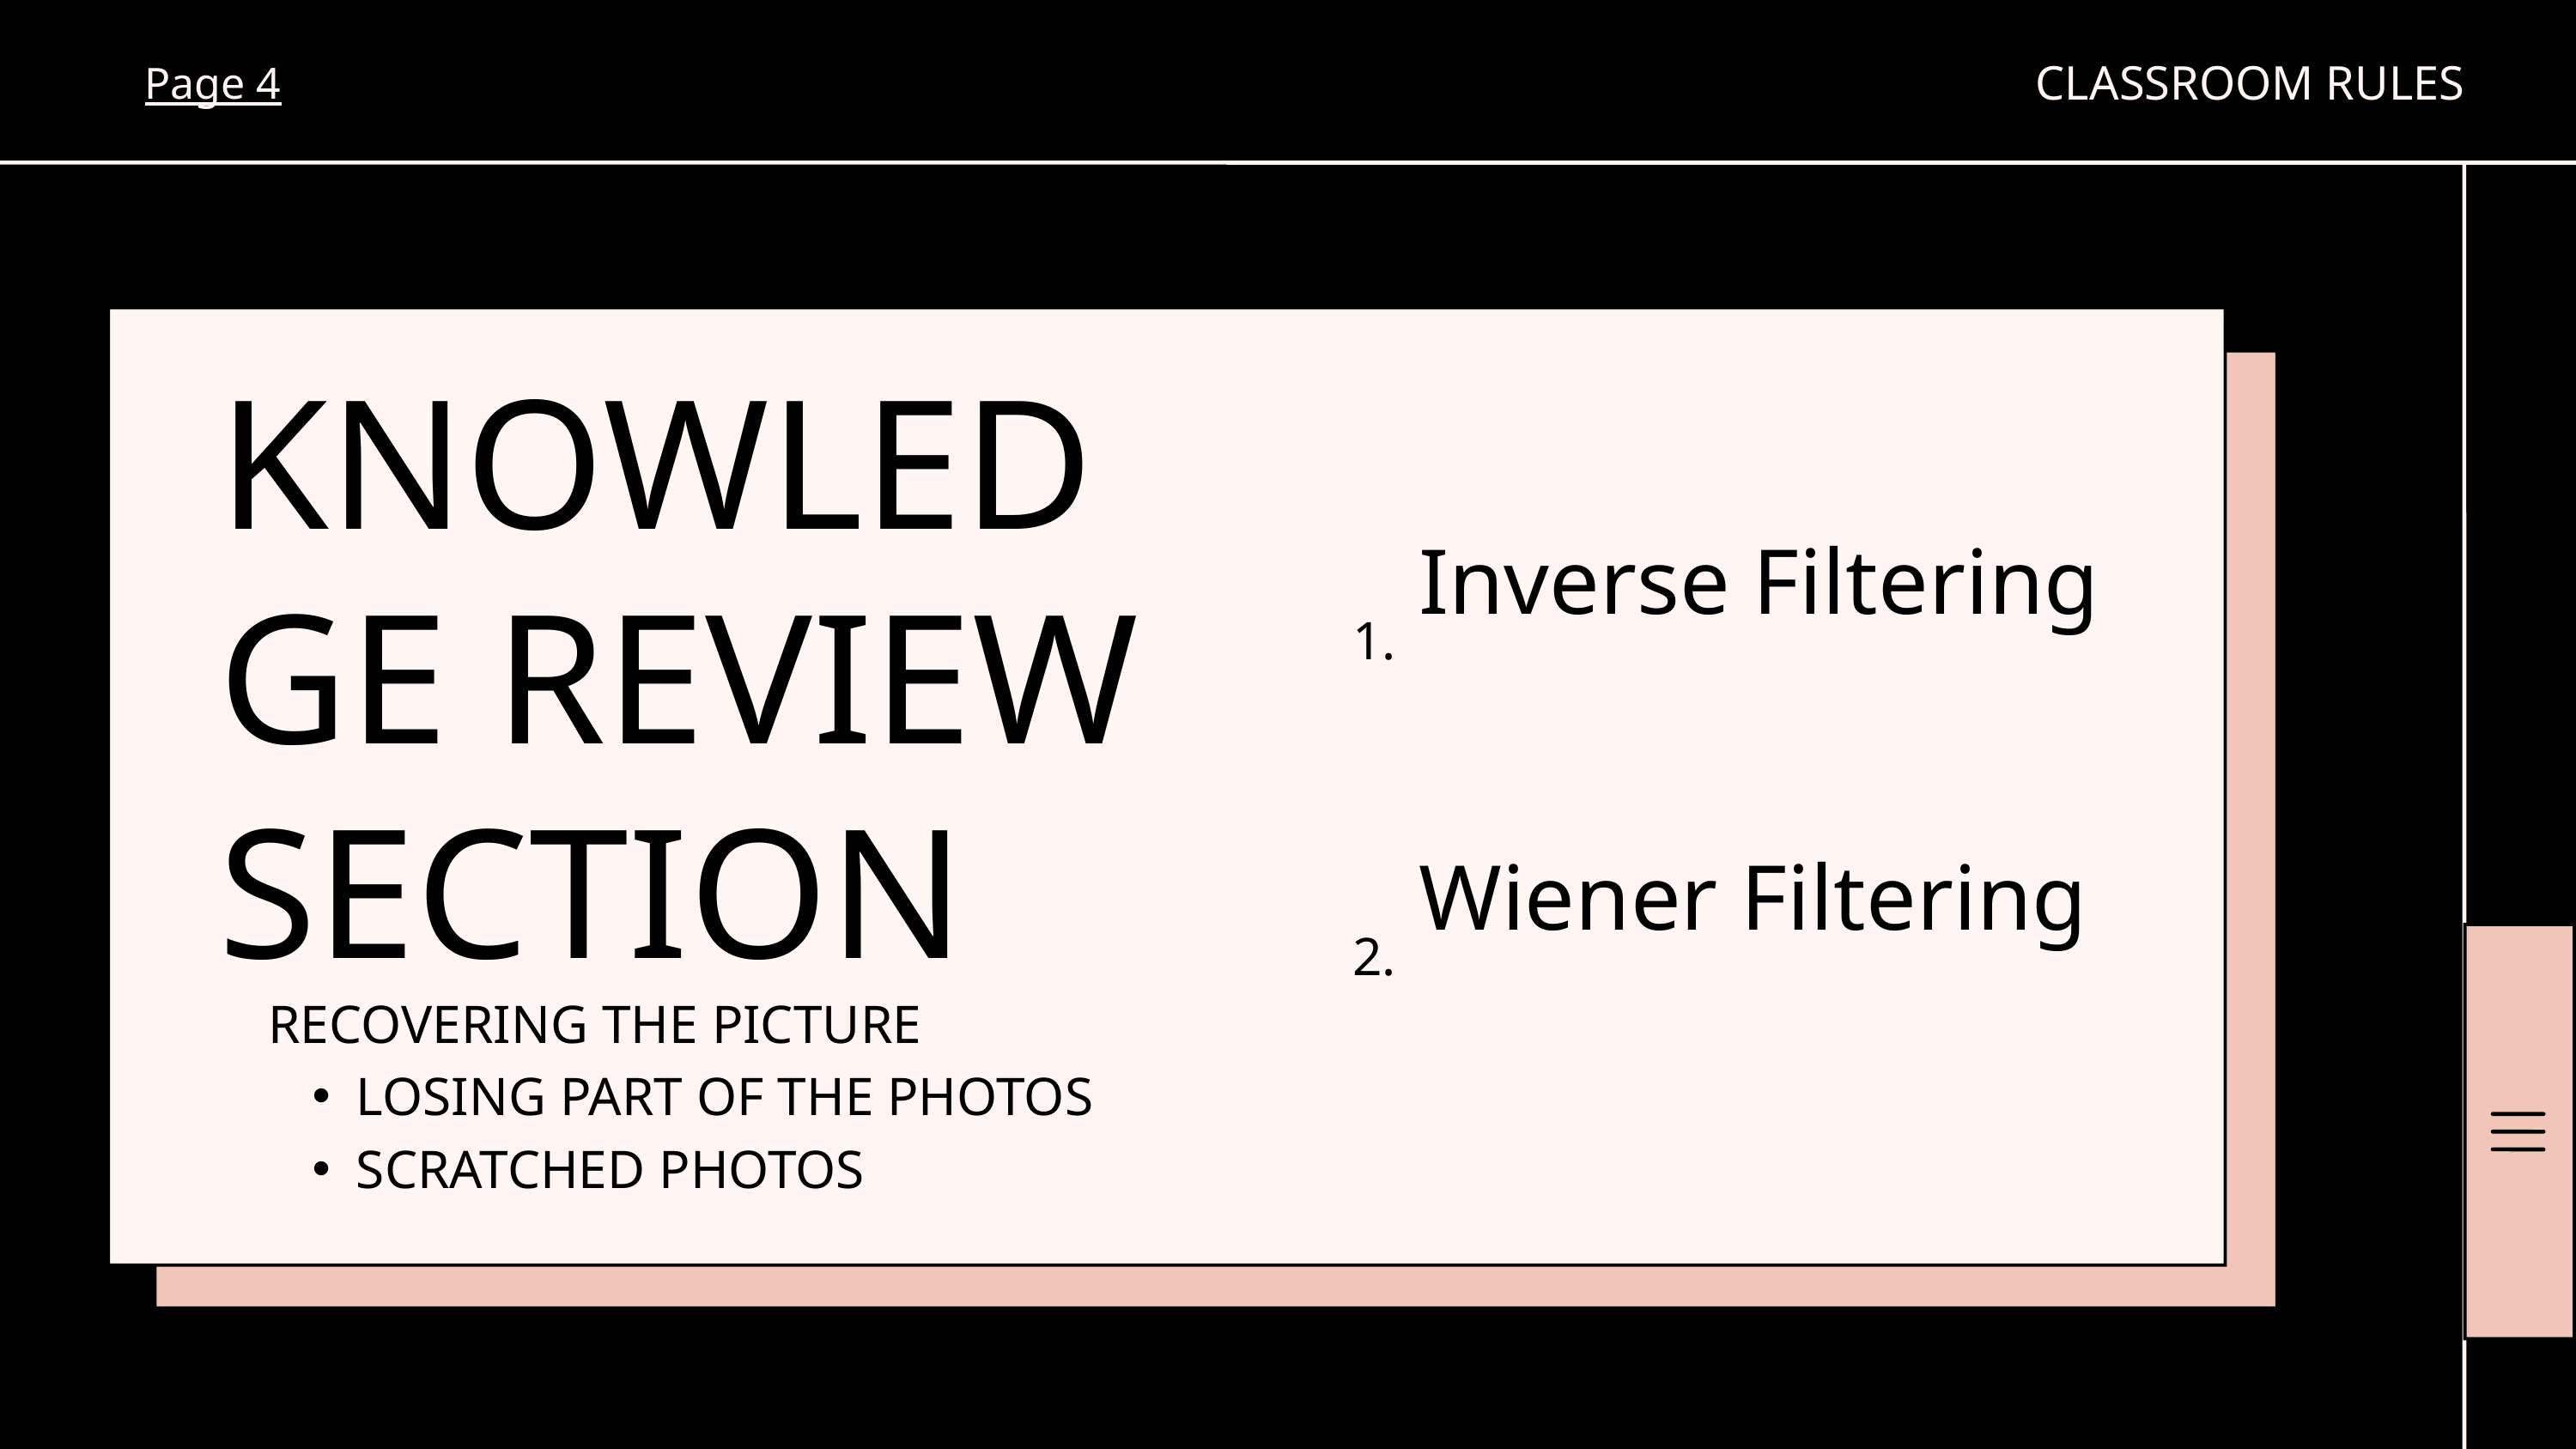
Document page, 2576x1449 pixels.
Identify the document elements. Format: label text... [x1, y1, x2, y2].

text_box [2463, 922, 2576, 1341]
text_box CLASSROOM RULES [1666, 62, 2466, 110]
text_box Page 4 [144, 64, 577, 108]
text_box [106, 306, 2227, 1267]
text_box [153, 349, 2279, 1310]
